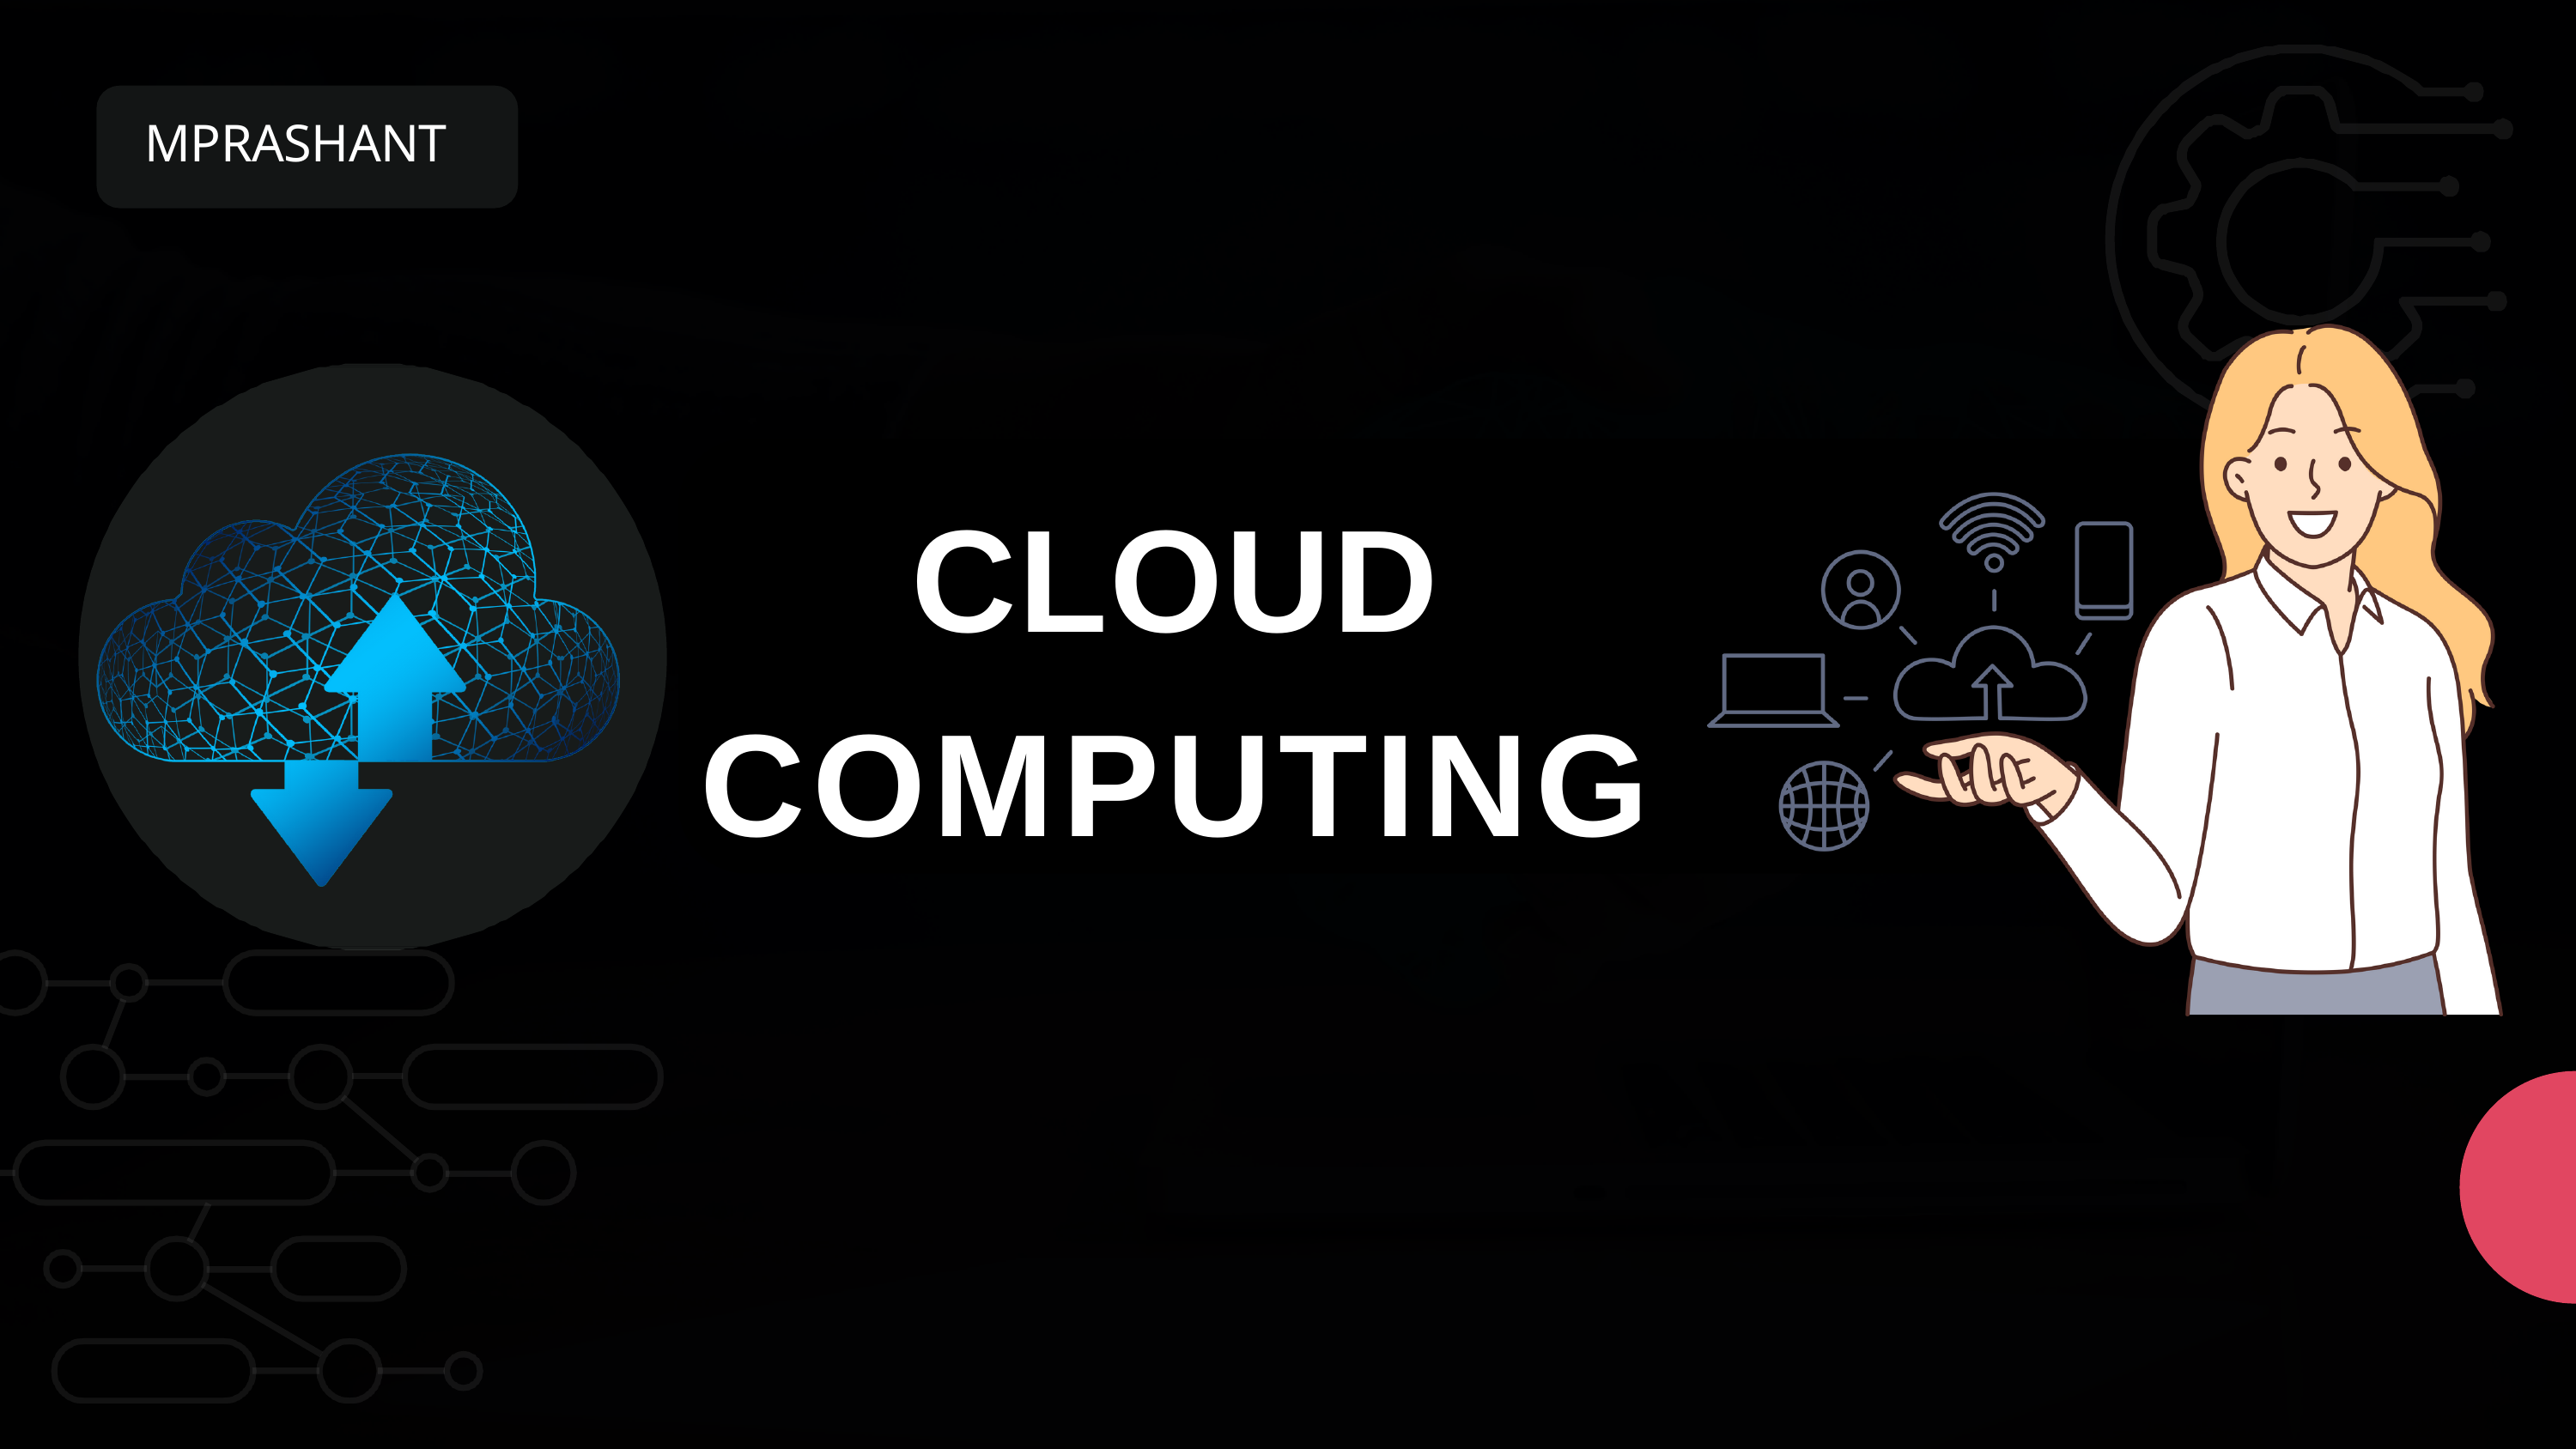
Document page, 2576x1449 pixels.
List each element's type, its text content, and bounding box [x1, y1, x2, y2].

picture [0, 0, 2576, 1449]
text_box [96, 324, 2504, 1016]
title MPRASHANT [143, 108, 453, 320]
